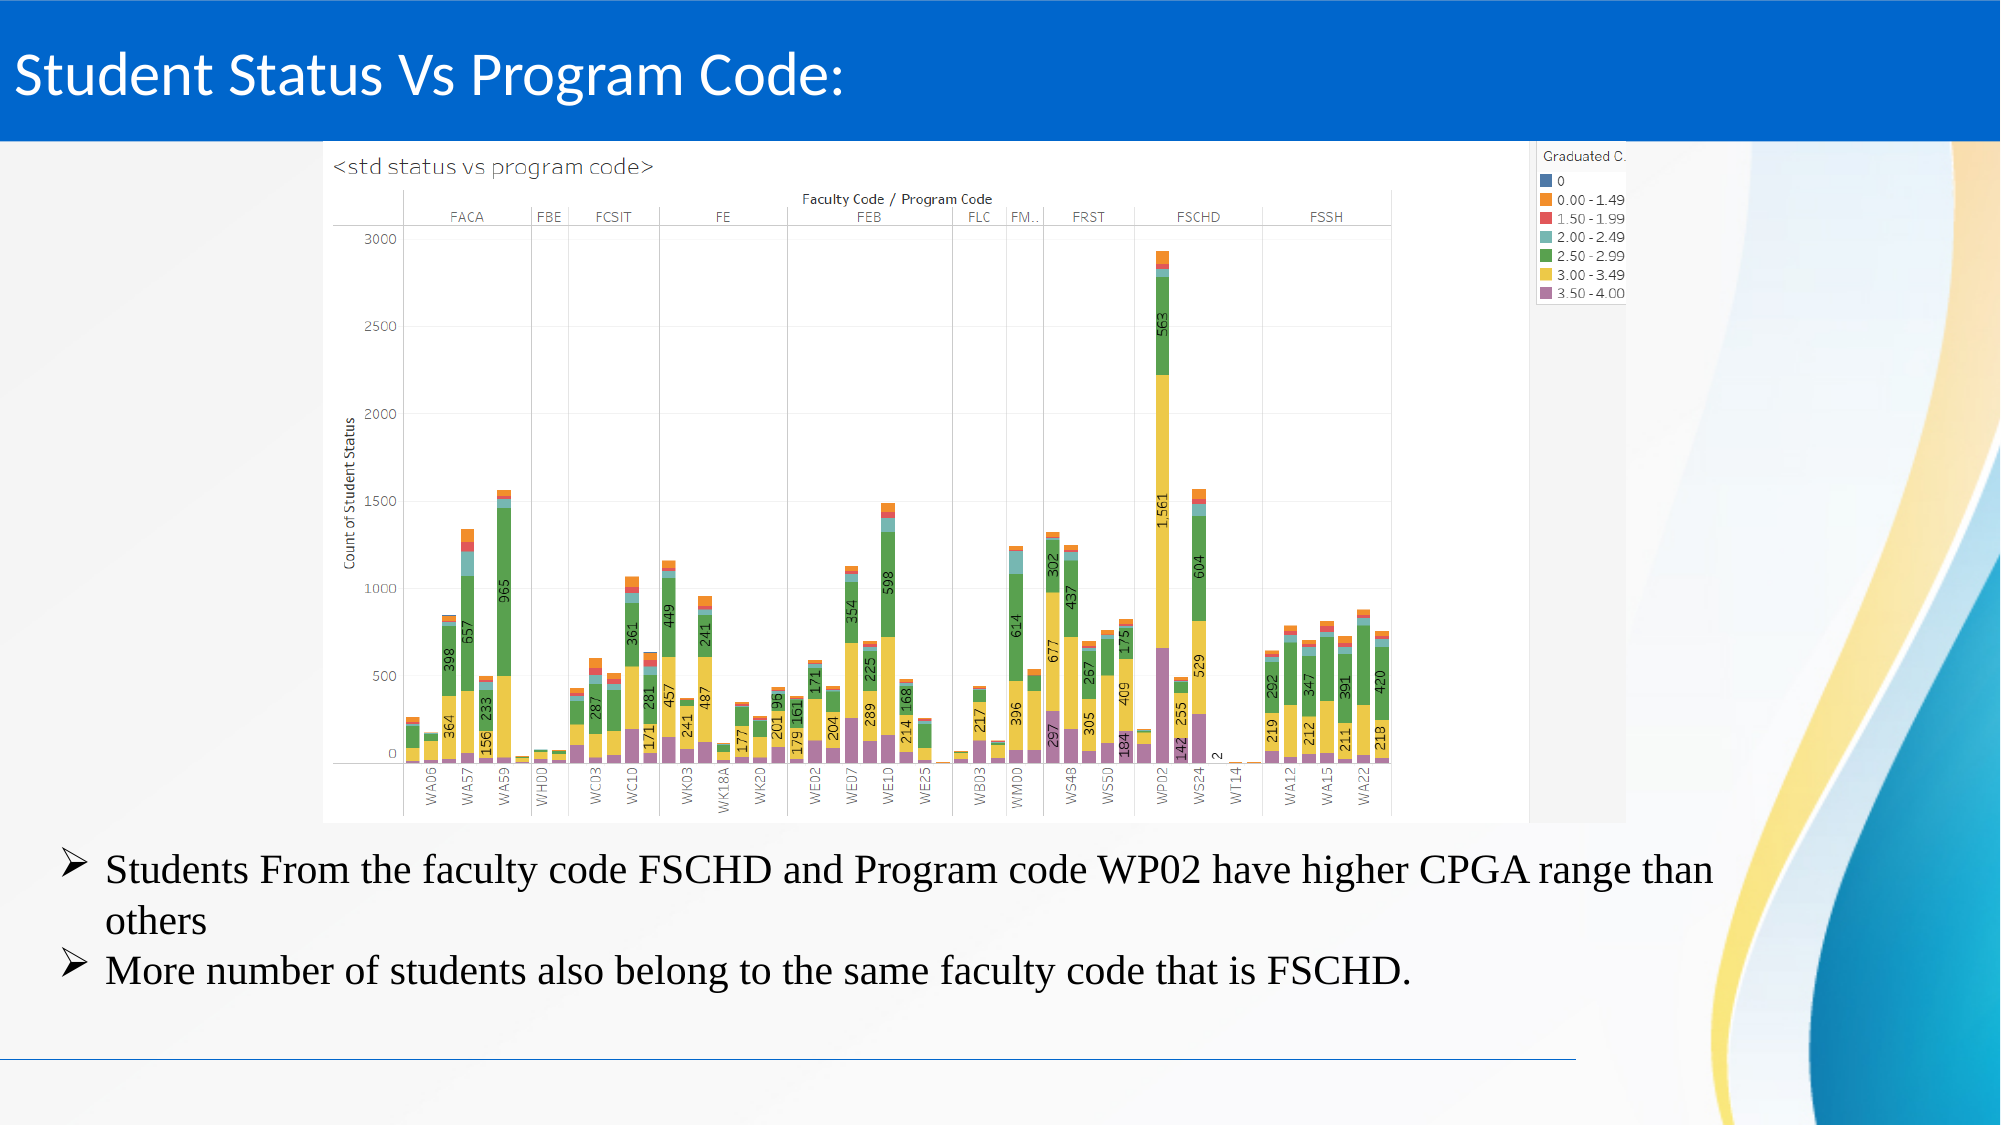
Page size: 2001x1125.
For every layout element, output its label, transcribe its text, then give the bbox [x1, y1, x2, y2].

picture [0, 0, 2001, 1125]
title Student Status Vs Program Code: [0, 0, 2000, 142]
text_box Students From the faculty code FSCHD and Program code WP02 have higher CPGA range than others More number of students also belong to the same faculty code that is FSCHD. [43, 834, 1790, 1050]
